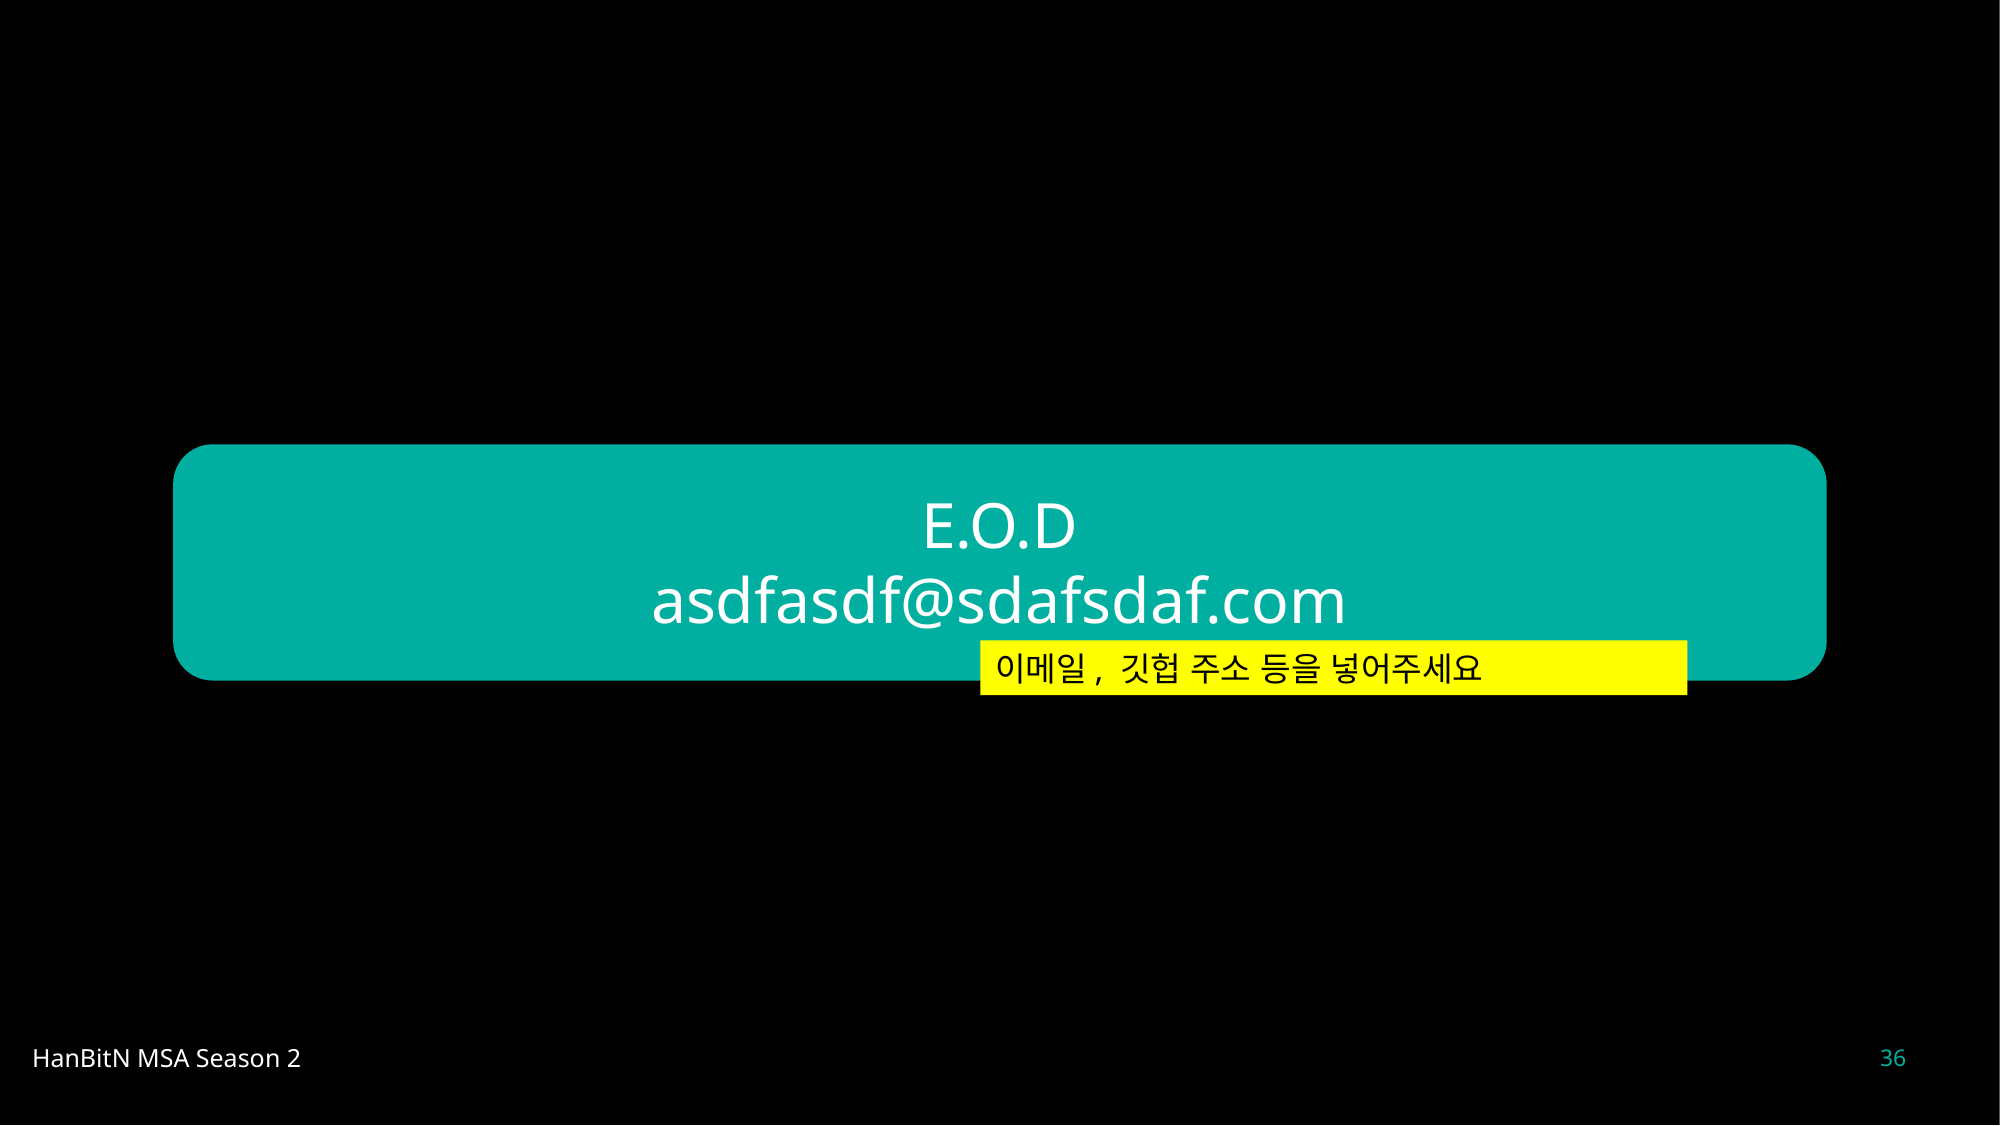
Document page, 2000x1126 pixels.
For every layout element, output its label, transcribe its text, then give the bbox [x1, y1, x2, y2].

text_box [170, 442, 1829, 683]
text_box 이메일, 깃헙 주소 등을 넣어주세요 [980, 640, 1688, 696]
text_box E.O.D asdfasdf@sdafsdaf.com [531, 479, 1469, 644]
